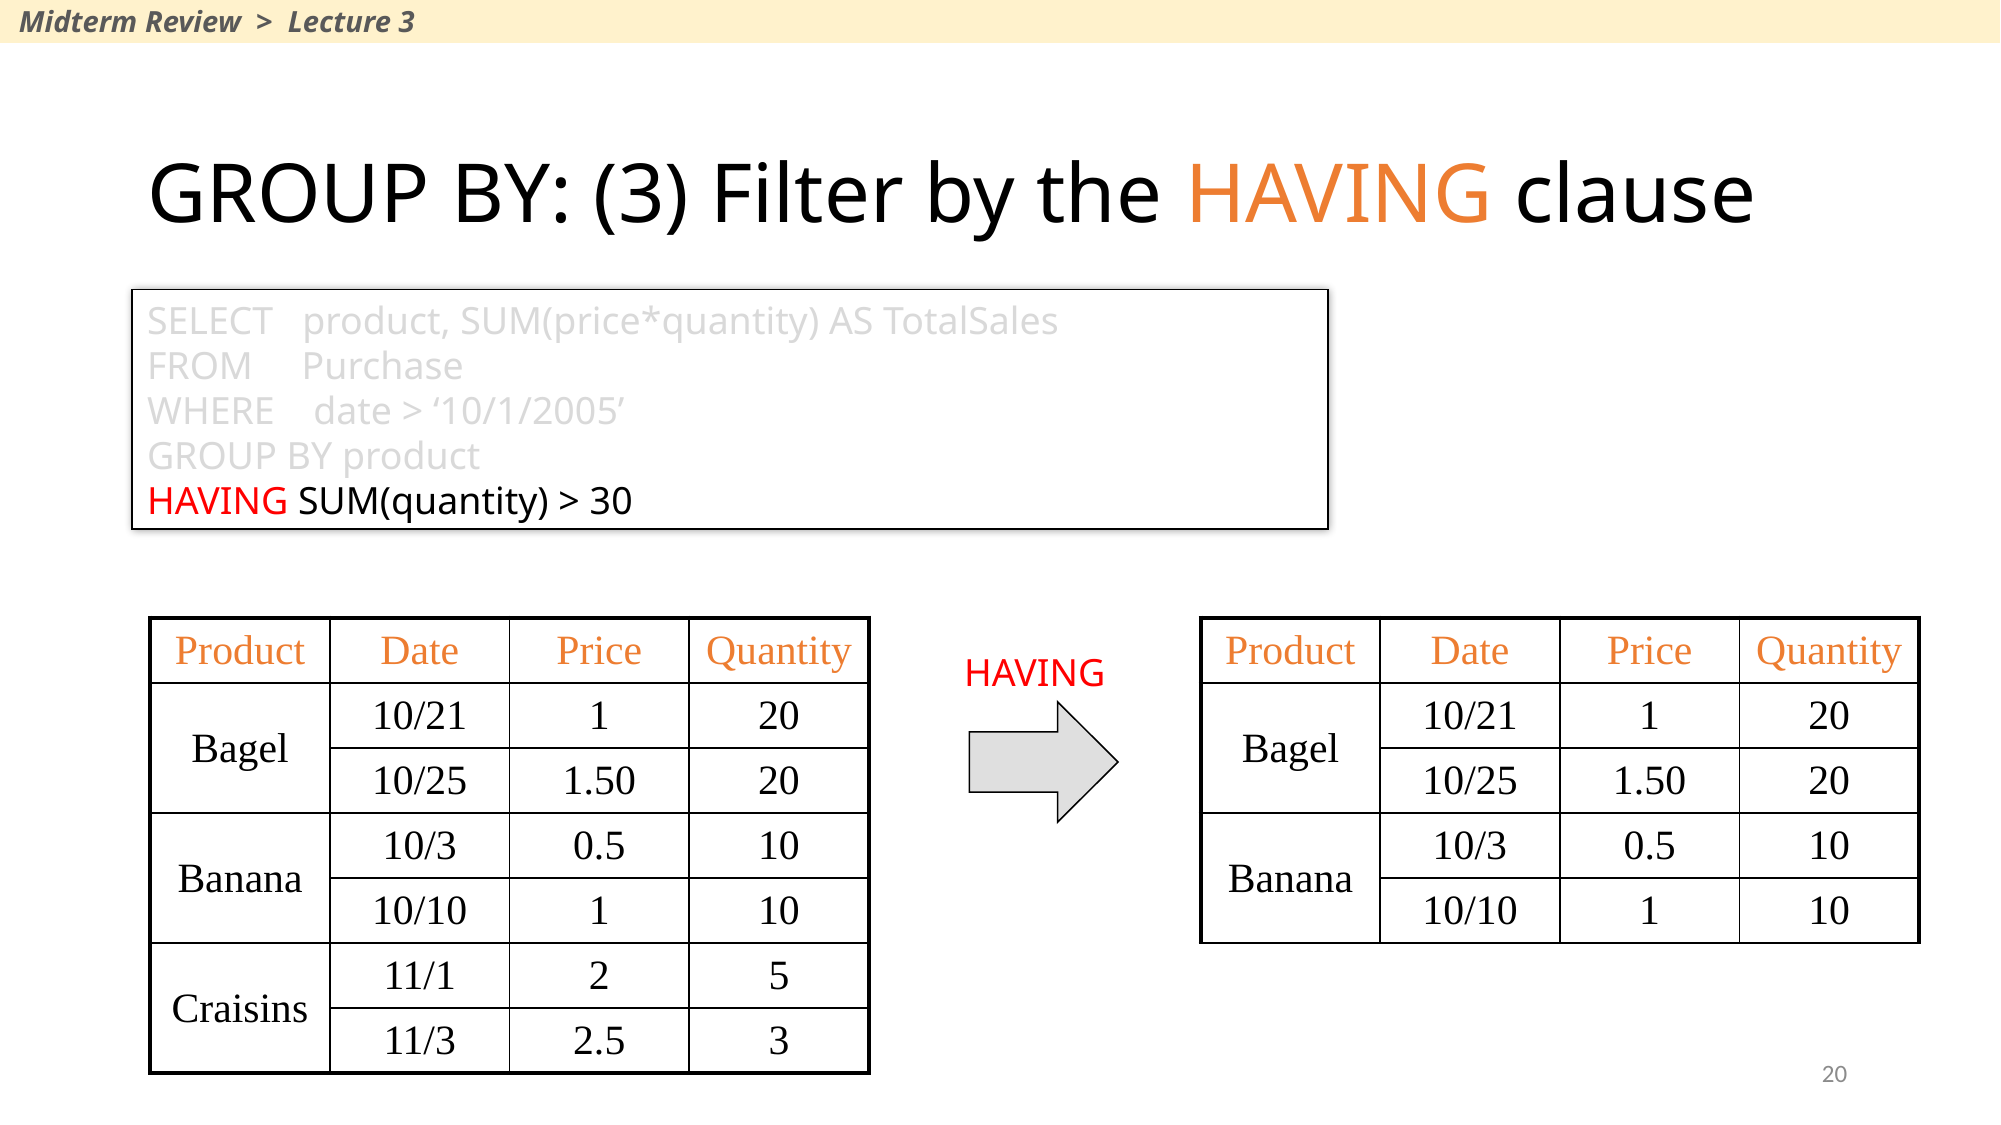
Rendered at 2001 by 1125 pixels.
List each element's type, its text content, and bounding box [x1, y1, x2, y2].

table_header Date [1381, 620, 1559, 682]
slide_number 20 [1412, 1042, 1863, 1103]
title GROUP BY: (3) Filter by the HAVING clause [132, 102, 1781, 290]
table_cell 11/1 [331, 944, 509, 1007]
table_cell 10/10 [1381, 879, 1559, 942]
table_cell 1.50 [1561, 749, 1739, 812]
table_cell 0.5 [510, 814, 688, 877]
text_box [0, 0, 2000, 47]
table_cell 1 [1561, 684, 1739, 747]
table_cell 10/3 [1381, 814, 1559, 877]
table_header Price [1561, 620, 1739, 682]
table_cell 1 [510, 684, 688, 747]
text_box HAVING [949, 641, 1121, 701]
table_cell 2.5 [510, 1009, 688, 1071]
table_cell 10/3 [331, 814, 509, 877]
table_cell 20 [1740, 749, 1917, 812]
text_box [969, 701, 1119, 823]
table_cell 20 [690, 684, 867, 747]
table_cell 20 [1740, 684, 1917, 747]
table_cell 10/21 [1381, 684, 1559, 747]
table_cell 10/21 [331, 684, 509, 747]
table_header Product [152, 620, 329, 682]
table_cell 10 [1740, 814, 1917, 877]
table_cell 10/25 [1381, 749, 1559, 812]
table_cell Banana [152, 814, 329, 942]
text_box SELECT product, SUM(price*quantity) AS TotalSales FROM Purchase WHERE date > ‘10/1/2005’ GROUP BY product HAVING SUM(quantity) > 30 [132, 289, 1328, 530]
table_cell 5 [690, 944, 867, 1007]
table_cell 10 [690, 814, 867, 877]
table_cell 0.5 [1561, 814, 1739, 877]
table_cell 1 [1561, 879, 1739, 942]
table_cell Craisins [152, 944, 329, 1071]
table_cell 20 [690, 749, 867, 812]
table_header Product [1203, 620, 1379, 682]
table_cell 3 [690, 1009, 867, 1071]
table_cell 1.50 [510, 749, 688, 812]
table_header Date [331, 620, 509, 682]
table_header Quantity [690, 620, 867, 682]
table_header Quantity [1740, 620, 1917, 682]
table_cell 10/10 [331, 879, 509, 942]
table_cell 2 [510, 944, 688, 1007]
table_cell 10 [1740, 879, 1917, 942]
table_cell 10/25 [331, 749, 509, 812]
table_cell Bagel [152, 684, 329, 812]
table_cell Bagel [1203, 684, 1379, 812]
table_cell 10 [690, 879, 867, 942]
table_header Price [510, 620, 688, 682]
table_cell 1 [510, 879, 688, 942]
table_cell Banana [1203, 814, 1379, 942]
table_cell 11/3 [331, 1009, 509, 1071]
